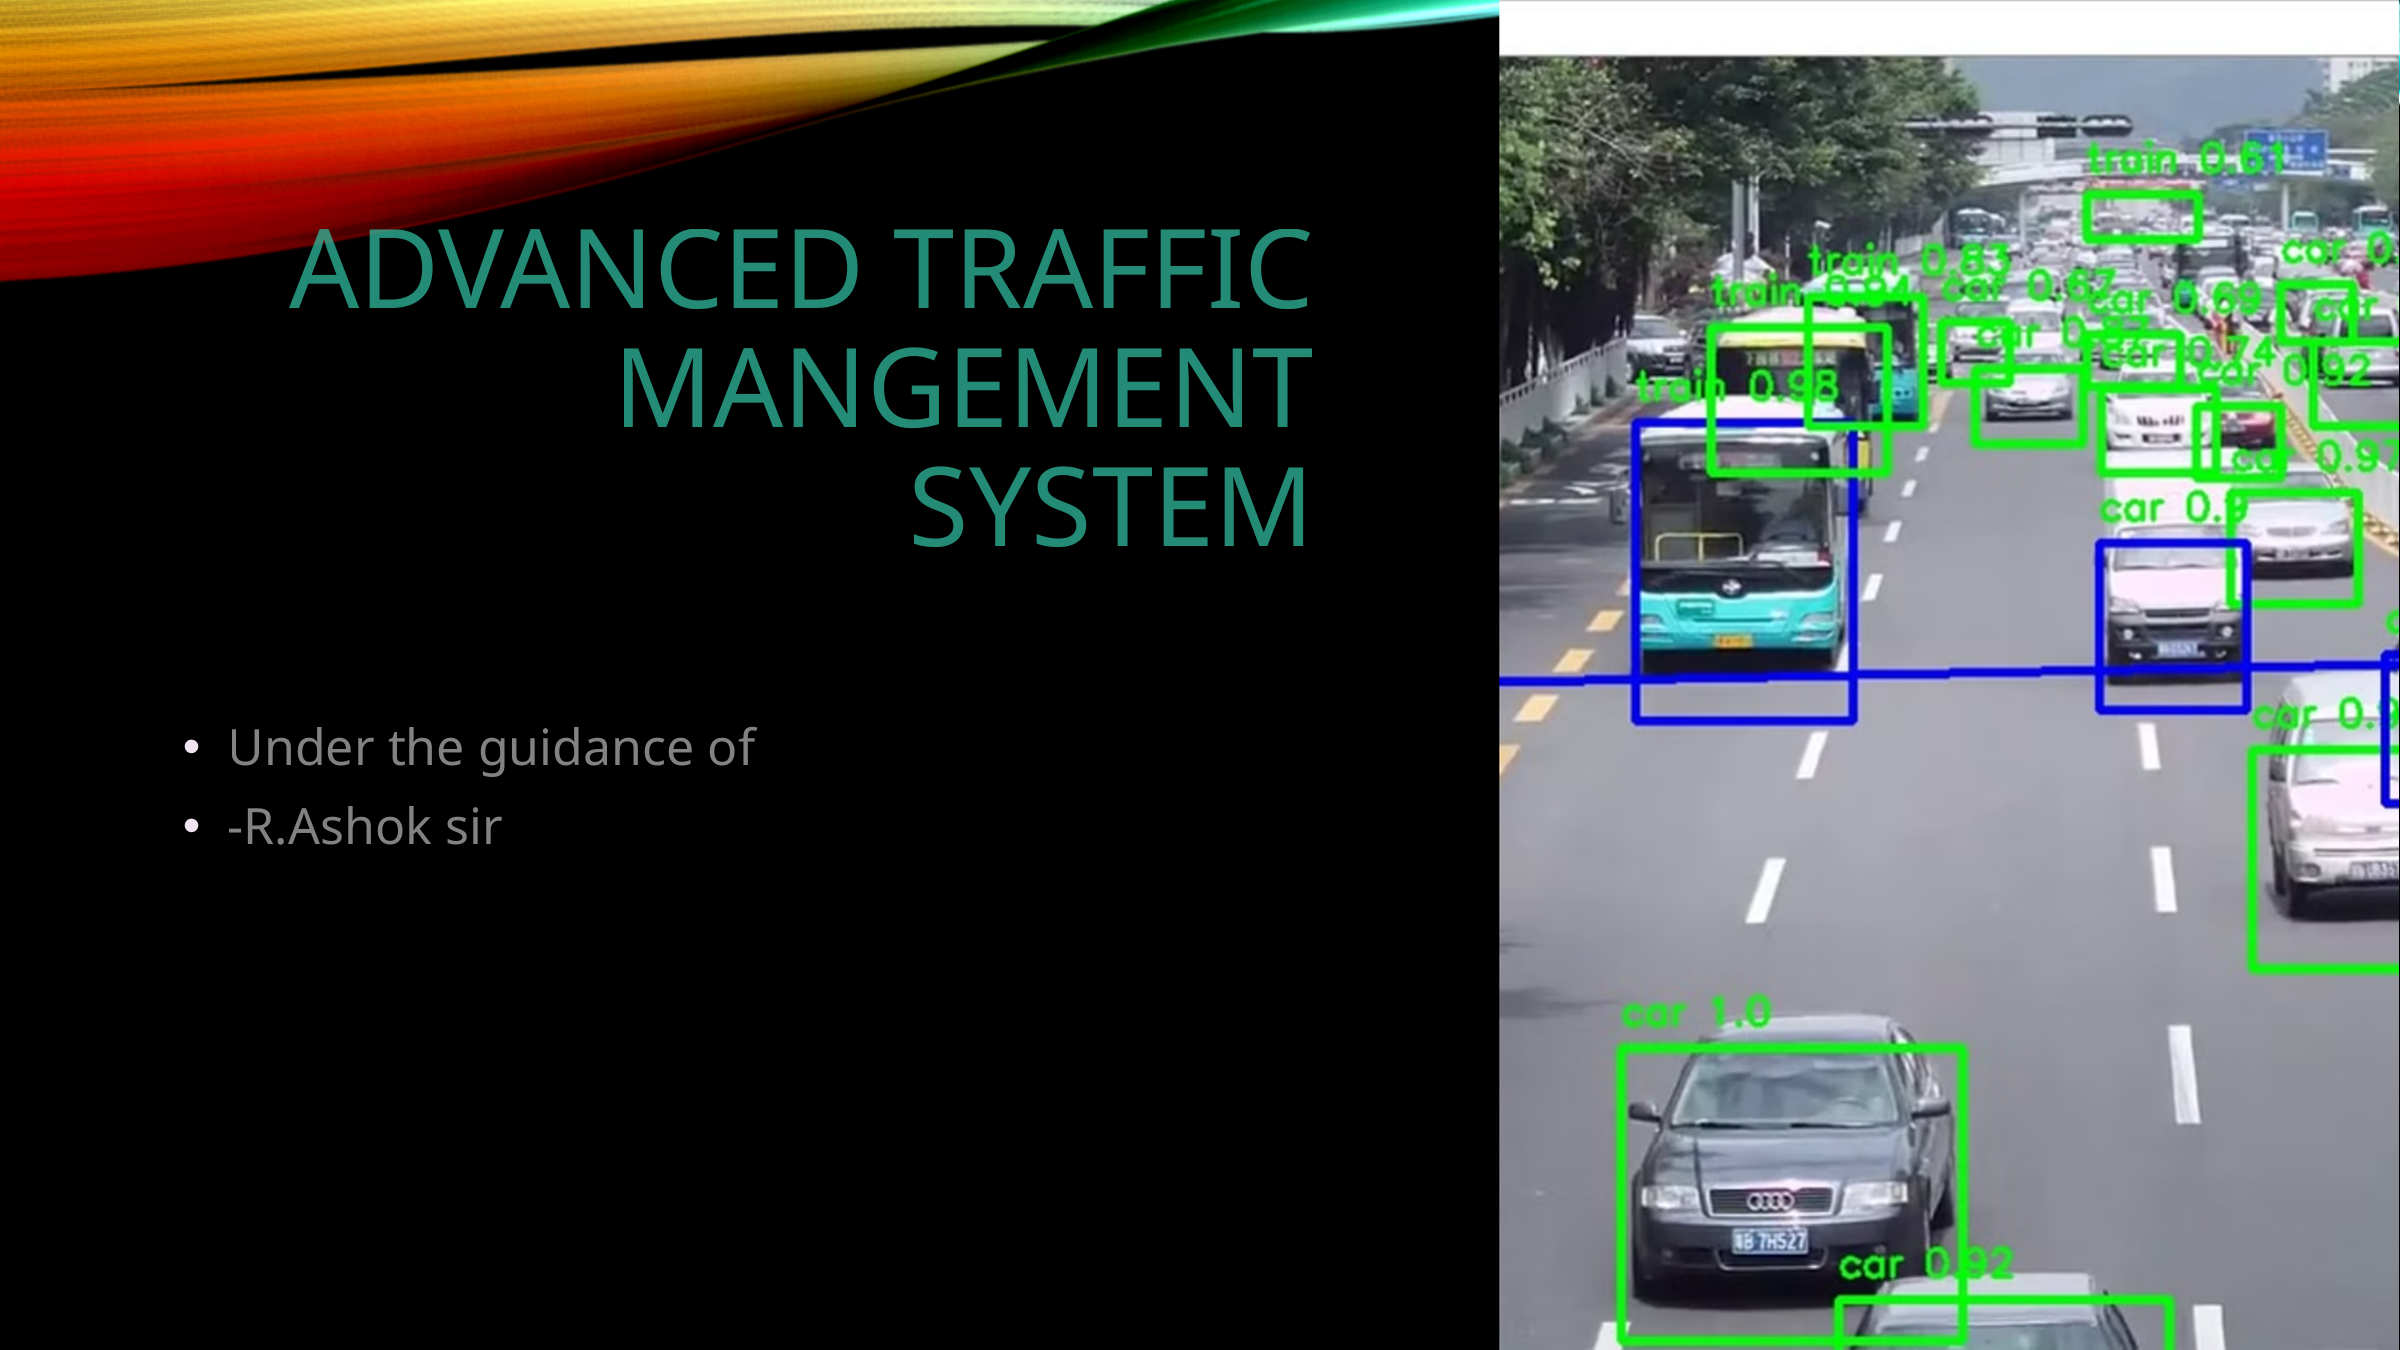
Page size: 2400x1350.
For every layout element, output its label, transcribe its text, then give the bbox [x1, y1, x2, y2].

picture [0, 0, 2400, 1350]
list Under the guidance of -R.Ashok sir [165, 628, 1330, 1216]
title ADVANCED TRAFFIC MANGEMENT SYSTEM [165, 168, 1330, 578]
